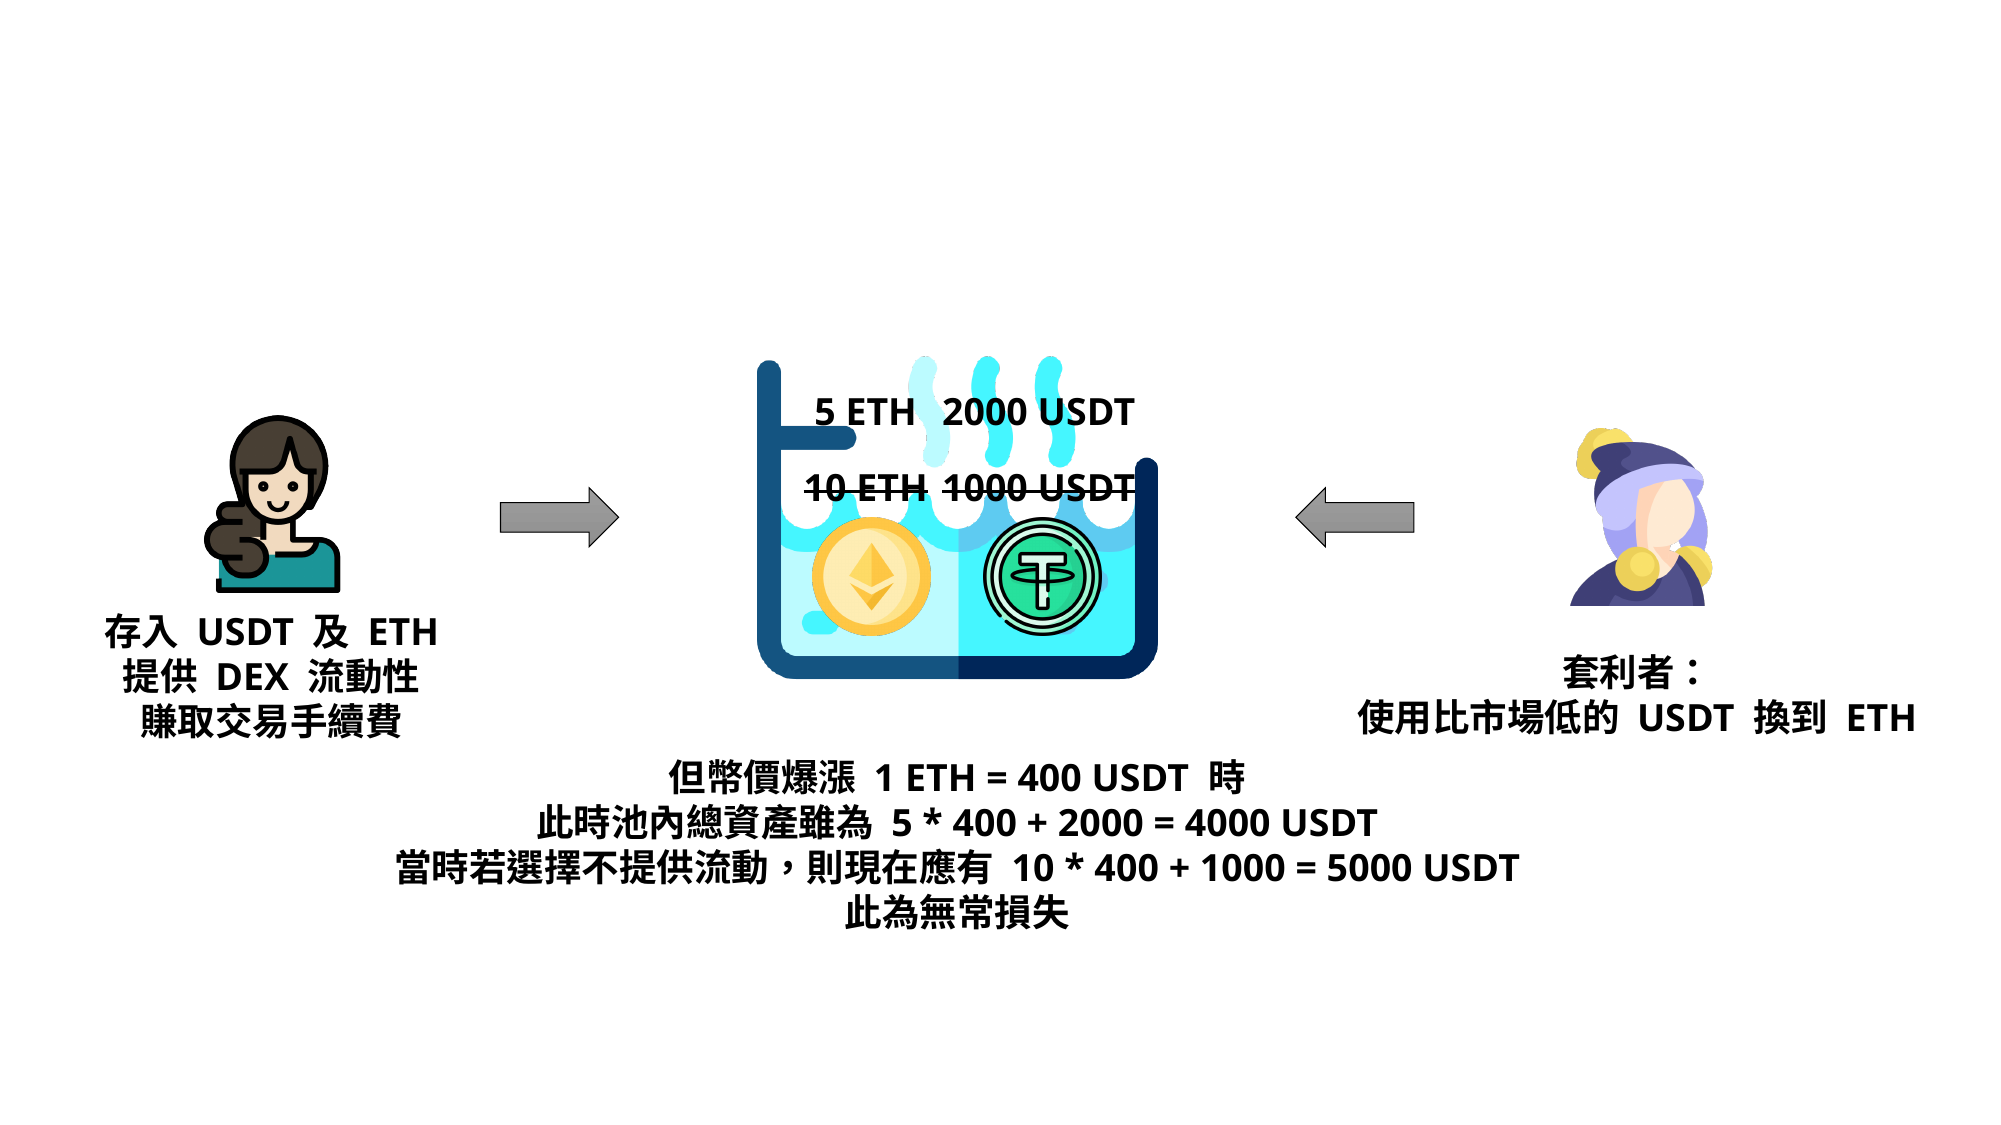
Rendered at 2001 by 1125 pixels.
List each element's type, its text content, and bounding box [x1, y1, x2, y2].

text_box 套利者： 使用比市場低的 USDT 換到 ETH [1548, 641, 1932, 747]
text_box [366, 317, 1548, 944]
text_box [98, 415, 366, 753]
picture [1552, 428, 1730, 606]
